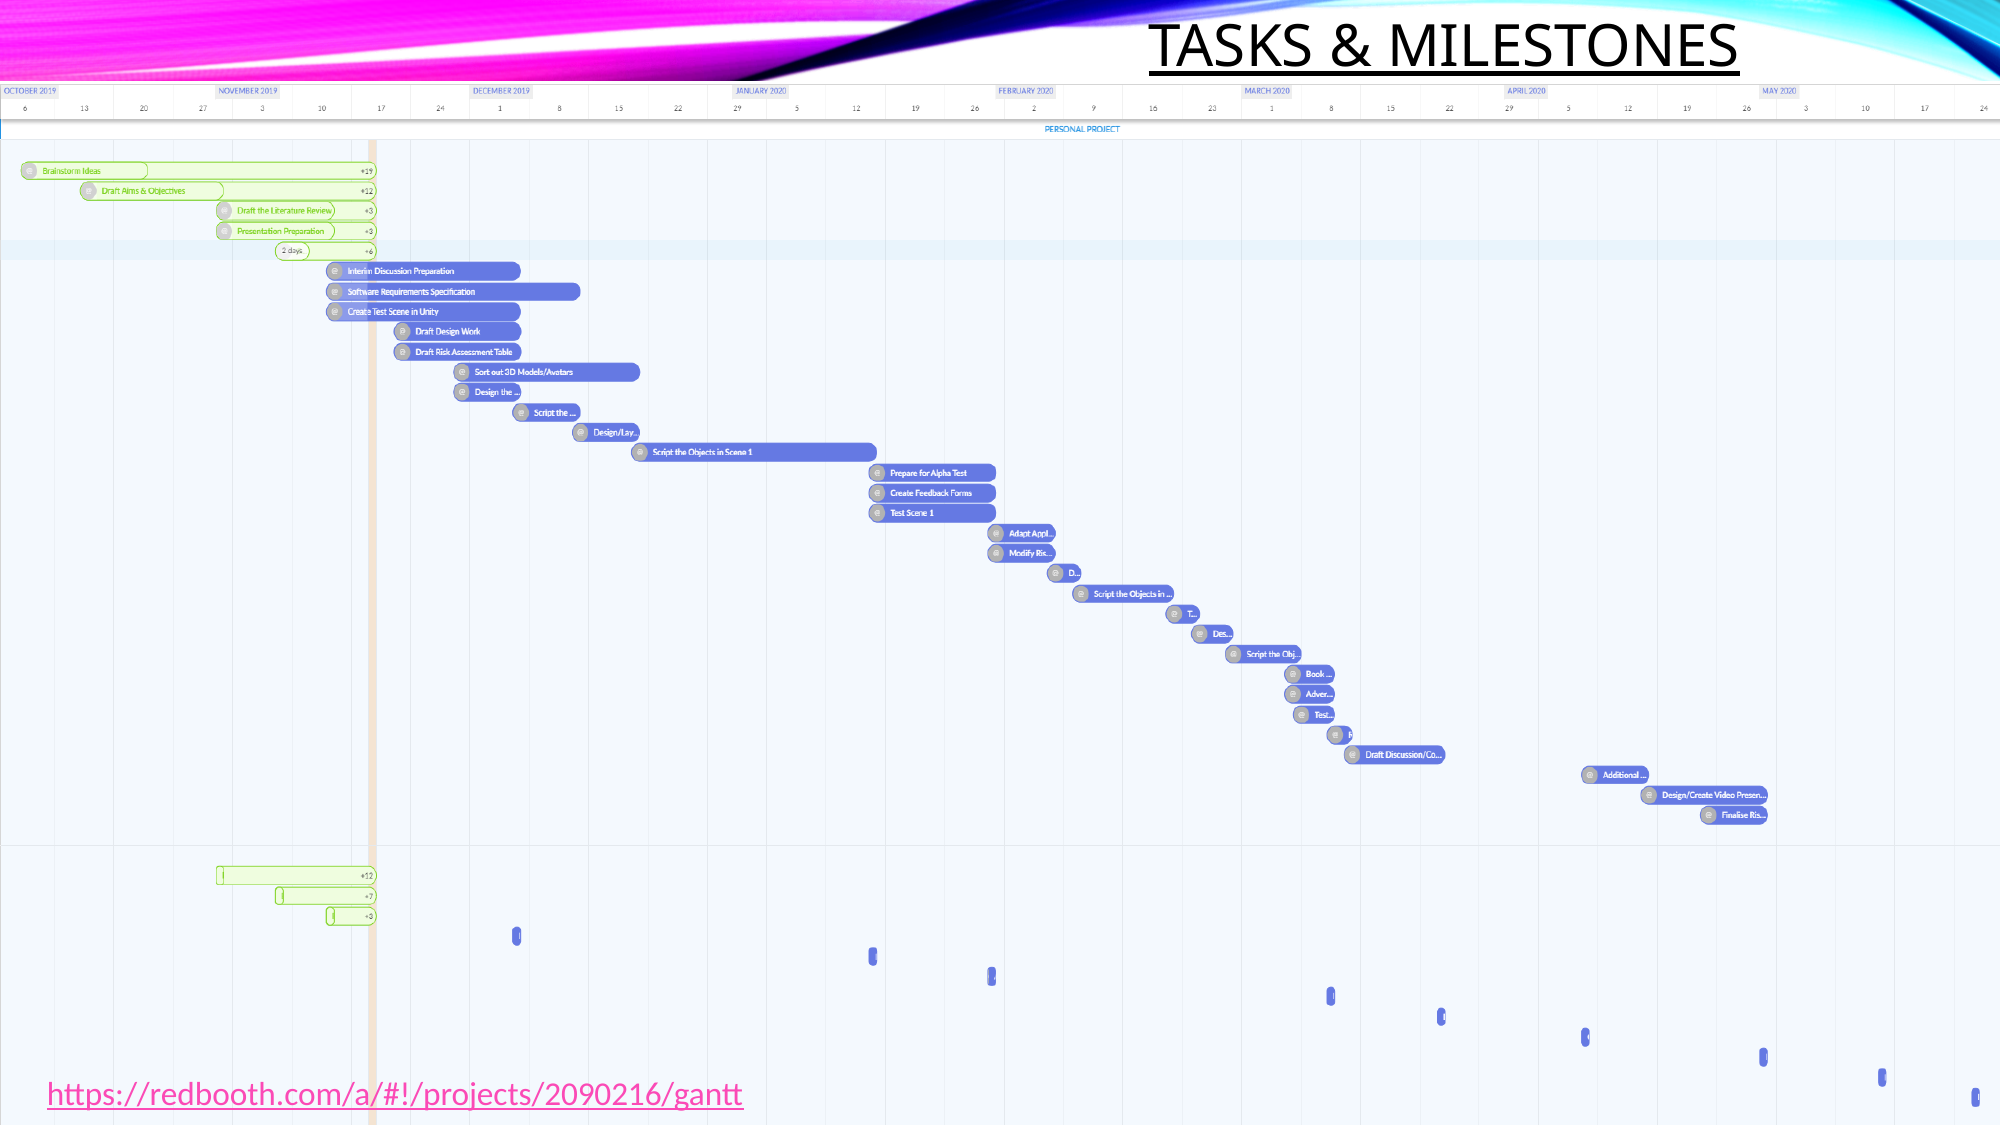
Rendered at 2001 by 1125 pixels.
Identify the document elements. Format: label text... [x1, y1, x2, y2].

picture [1910, 0, 2000, 45]
picture [0, 0, 2000, 1125]
title Tasks & Milestones [910, 0, 1756, 80]
picture [1890, 0, 2000, 75]
